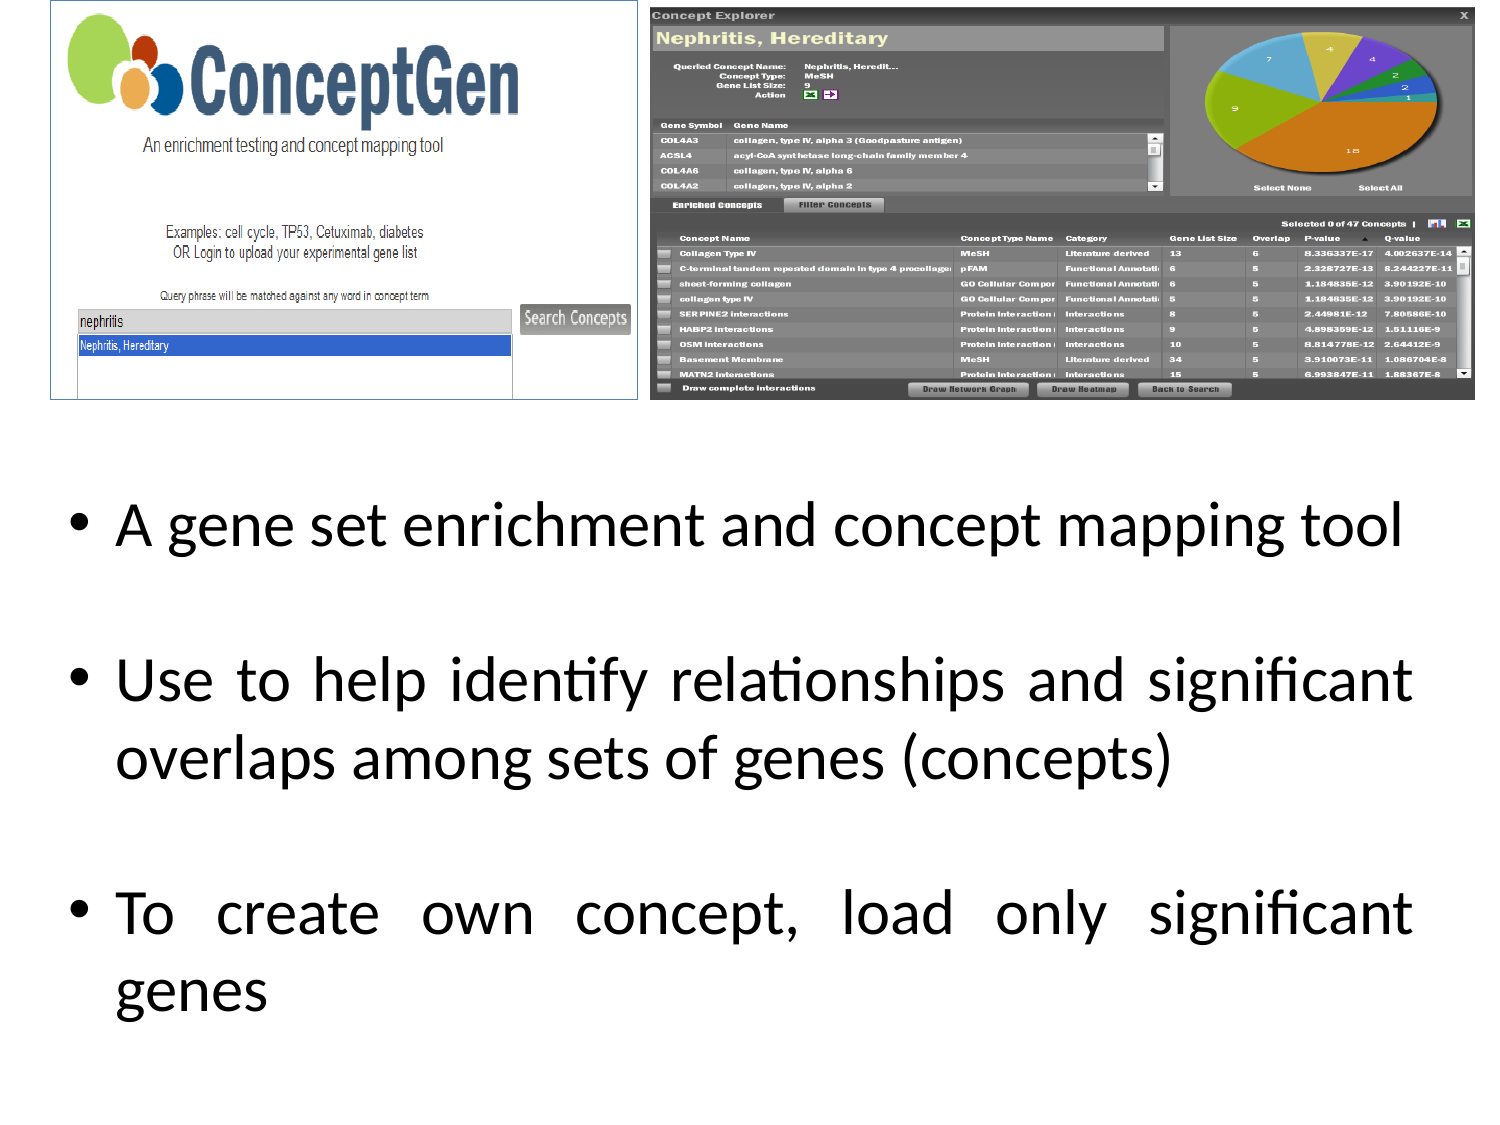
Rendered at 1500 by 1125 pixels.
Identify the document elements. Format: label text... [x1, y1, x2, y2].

picture [49, 0, 638, 401]
picture [649, 7, 1476, 401]
text_box A gene set enrichment and concept mapping tool Use to help identify relationships and significant overlaps among sets of genes (concepts) To create own concept, load only significant genes [54, 474, 1430, 1032]
